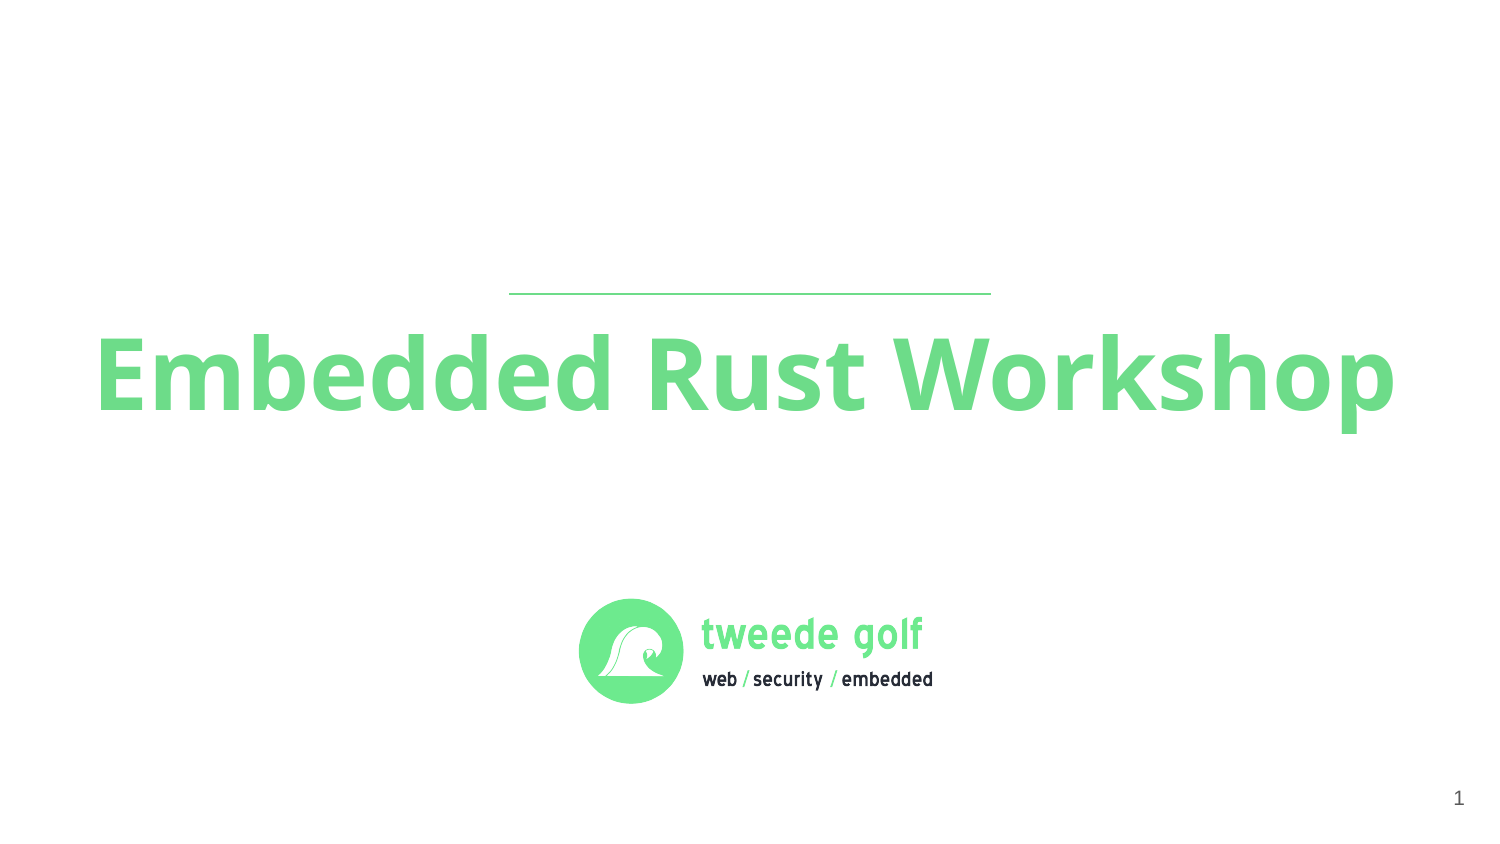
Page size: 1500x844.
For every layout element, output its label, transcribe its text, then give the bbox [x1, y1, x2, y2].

text_box Embedded Rust Workshop [50, 322, 1442, 445]
picture [549, 577, 951, 724]
slide_number 1 [1389, 764, 1480, 830]
